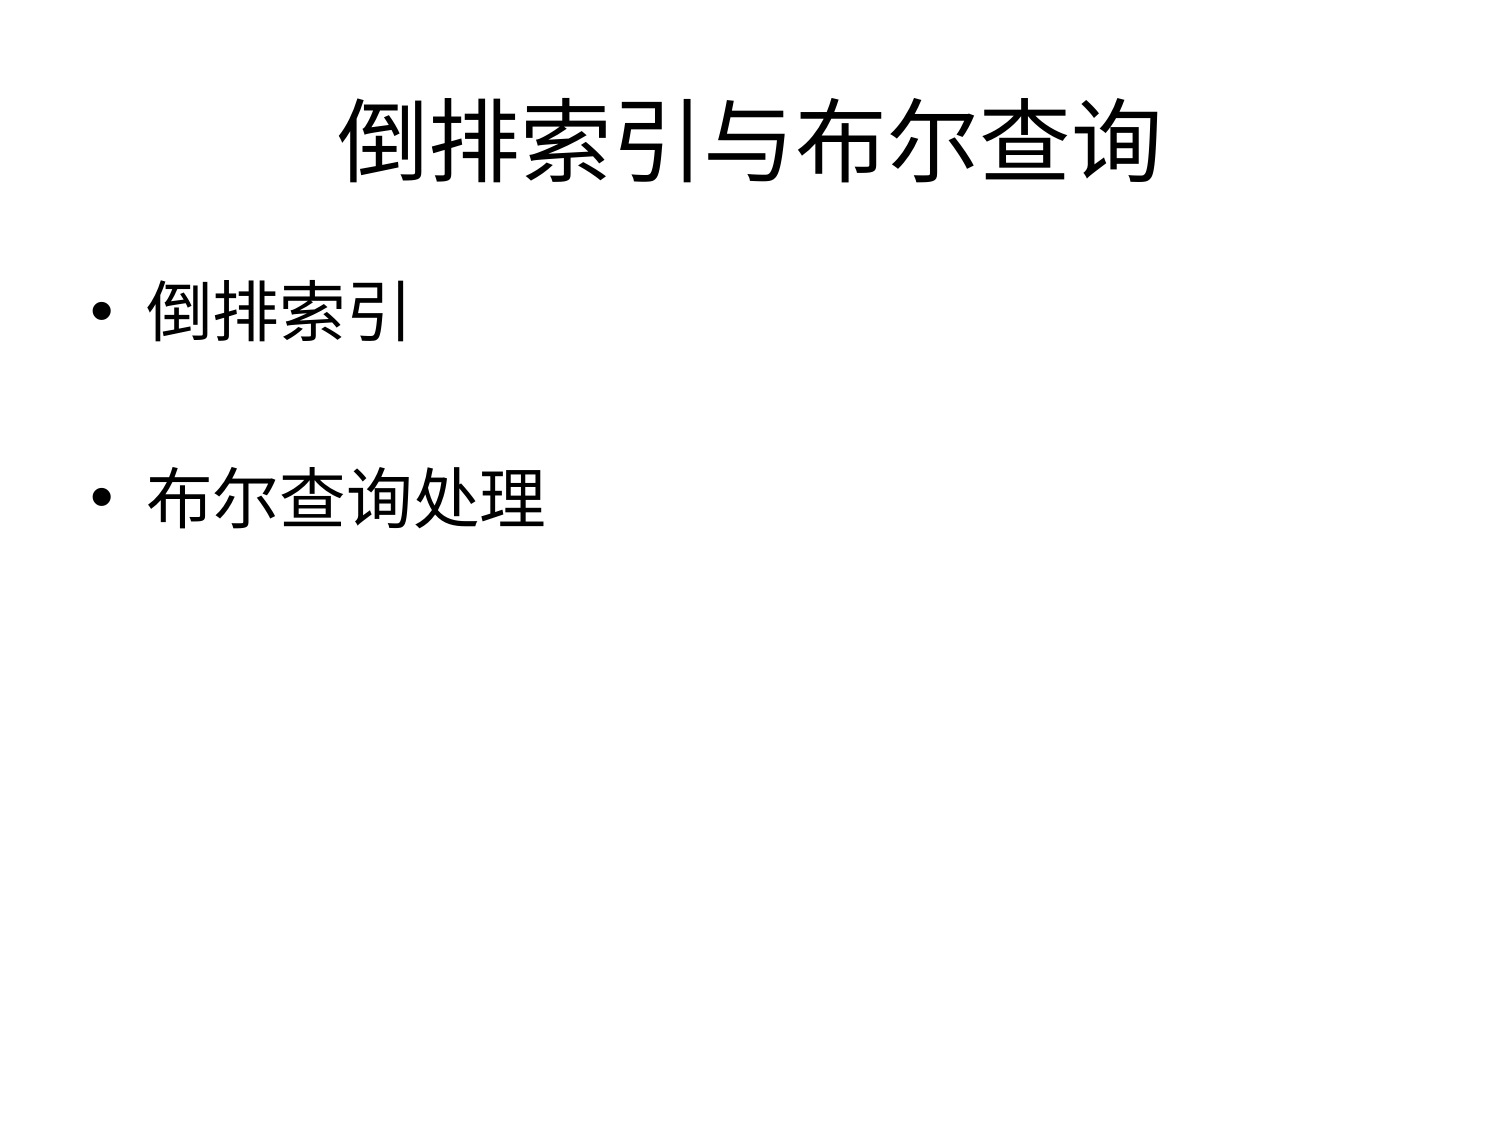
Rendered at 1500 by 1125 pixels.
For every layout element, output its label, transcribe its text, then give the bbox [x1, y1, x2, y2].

list 倒排索引 布尔查询处理 [75, 262, 1425, 1005]
title 倒排索引与布尔查询 [75, 45, 1425, 233]
